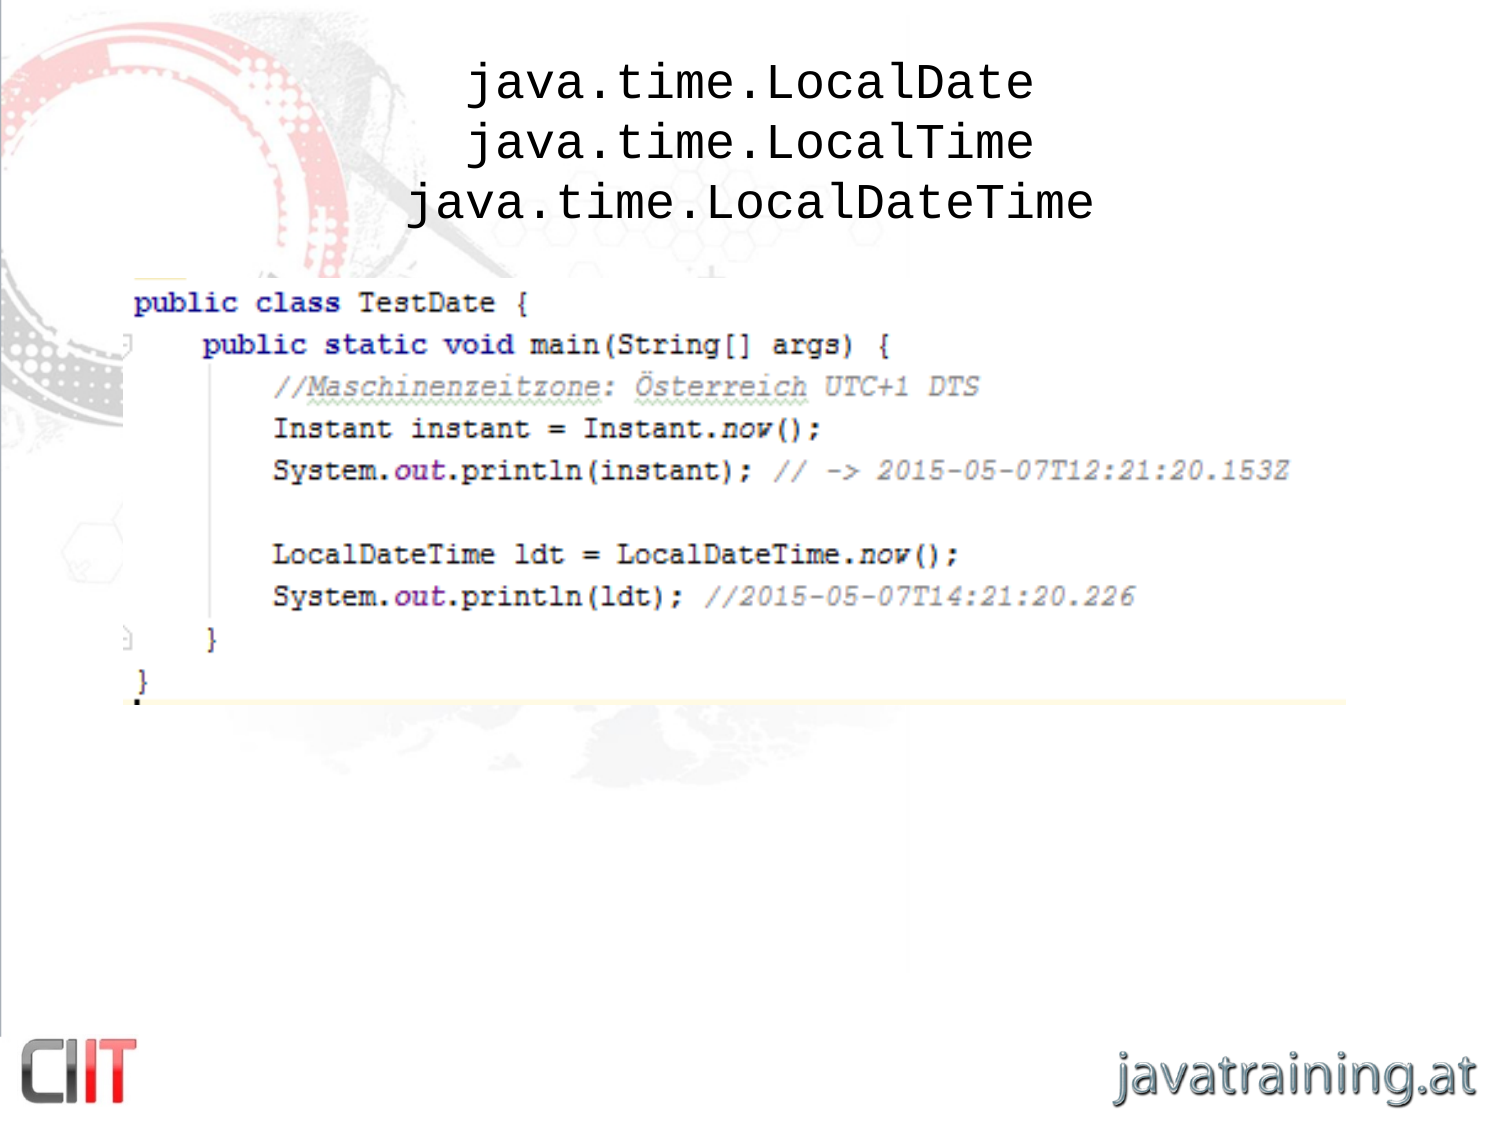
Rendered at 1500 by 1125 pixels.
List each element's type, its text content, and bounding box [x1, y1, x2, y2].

picture [0, 0, 1500, 1125]
title java.time.LocalDate java.time.LocalTime java.time.LocalDateTime [75, 45, 1425, 233]
